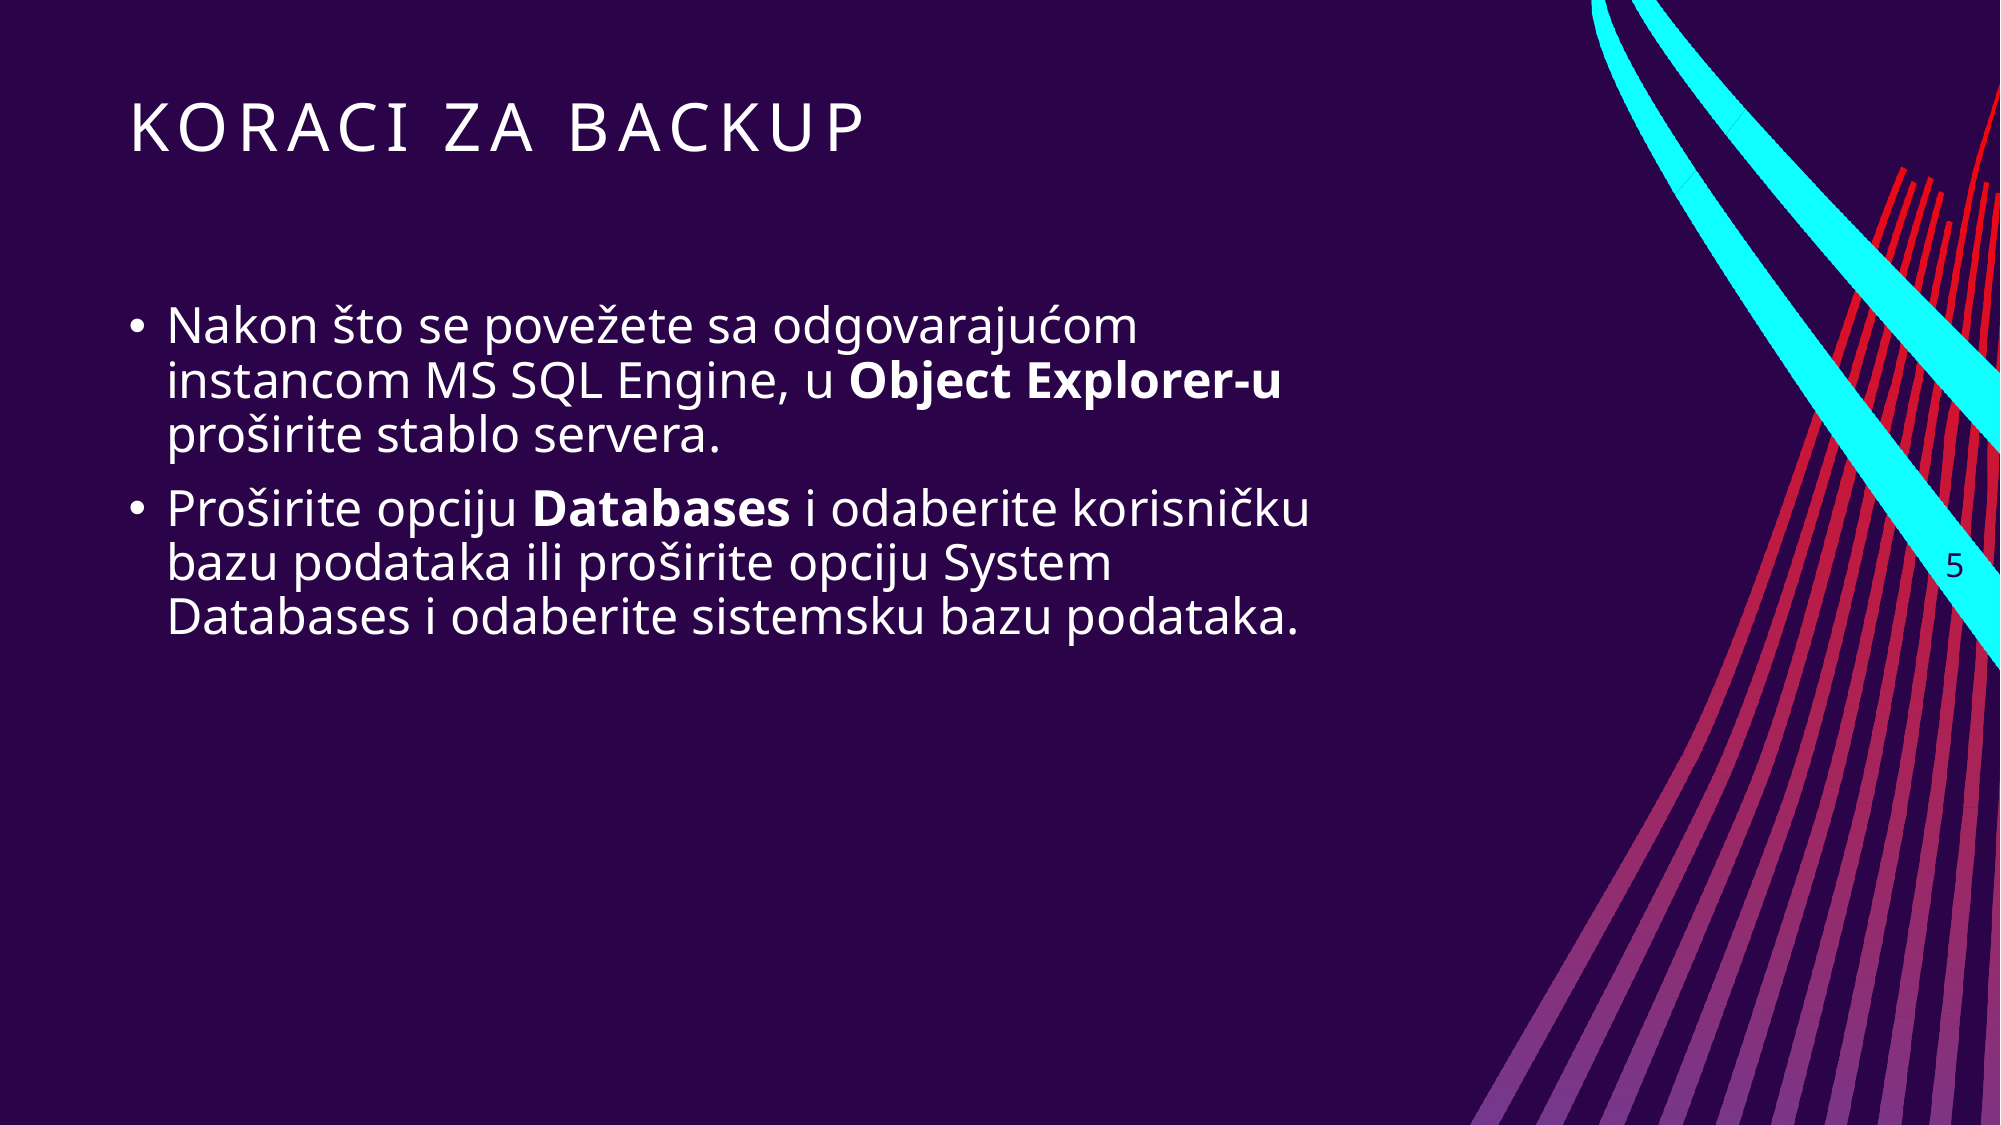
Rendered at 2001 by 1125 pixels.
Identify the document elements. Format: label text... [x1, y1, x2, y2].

picture [0, 0, 2000, 1125]
list Nakon što se povežete sa odgovarajućom instancom MS SQL Engine, u Object Explorer-u proširite stablo servera. Proširite opciju Databases i odaberite korisničku bazu podataka ili proširite opciju System Databases i odaberite sistemsku bazu podataka. [113, 293, 1370, 1125]
title Koraci za backup [113, 86, 1250, 200]
slide_number 5 [1889, 519, 1980, 615]
